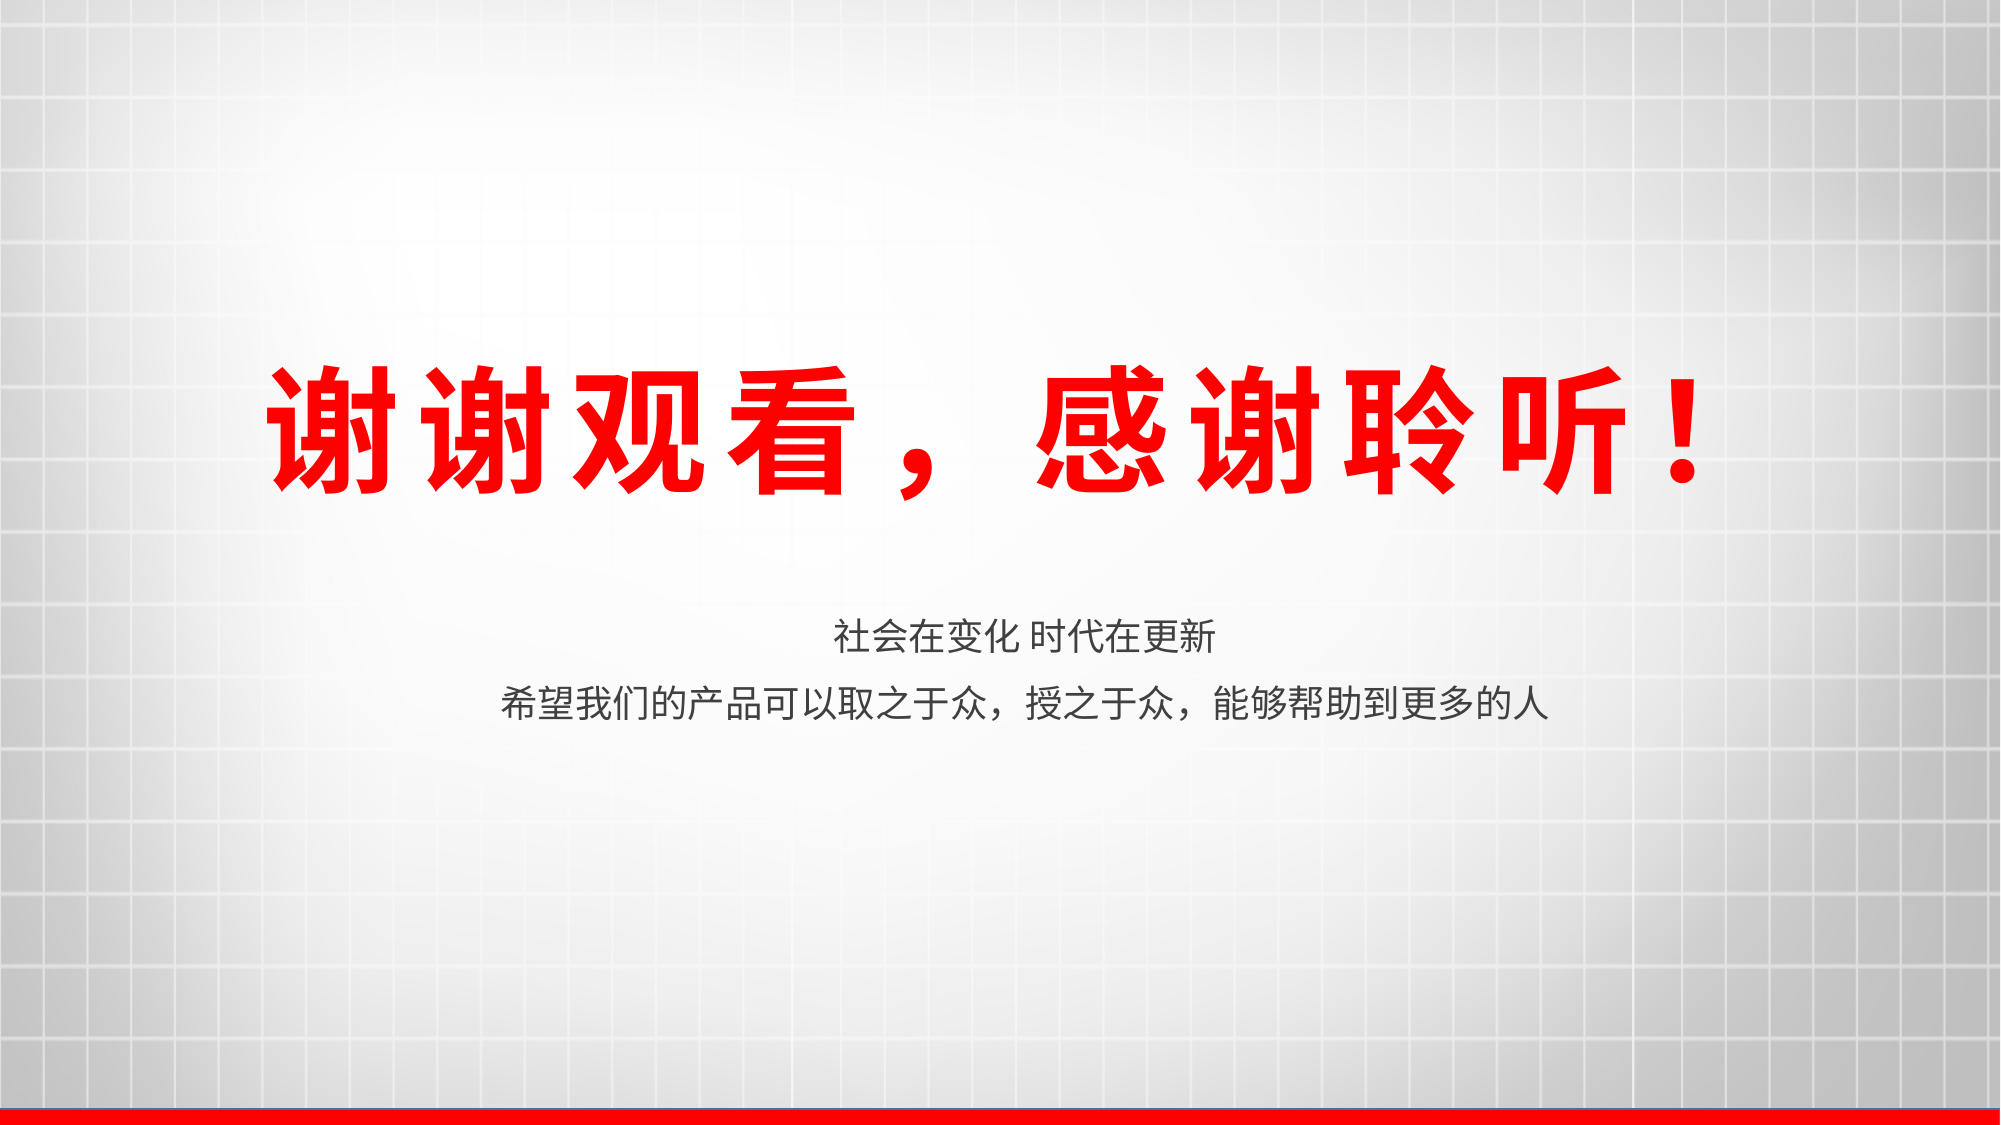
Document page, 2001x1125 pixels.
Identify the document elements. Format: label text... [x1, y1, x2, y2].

picture [0, 0, 2001, 1125]
text_box 社会在变化 时代在更新 希望我们的产品可以取之于众，授之于众，能够帮助到更多的人 [379, 582, 1671, 733]
text_box 谢谢观看，感谢聆听！ [190, 337, 1860, 518]
text_box [0, 1108, 2000, 1125]
